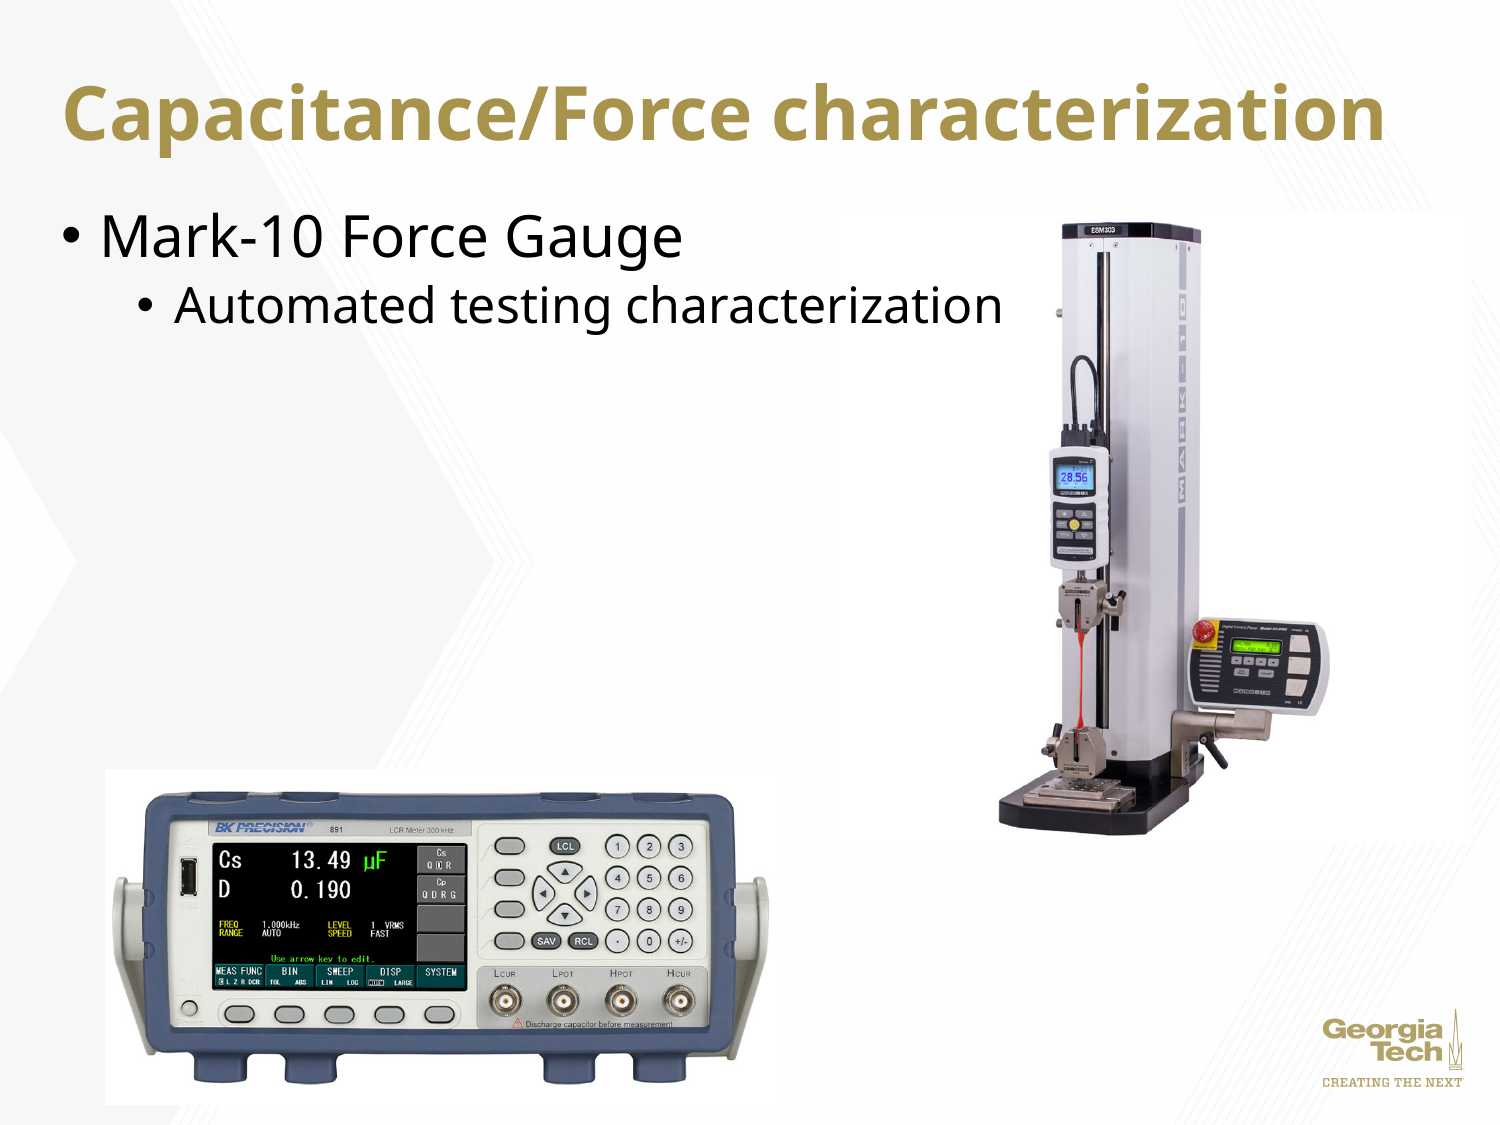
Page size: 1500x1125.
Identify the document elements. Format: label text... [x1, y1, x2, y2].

list Mark-10 Force Gauge Automated testing characterization [46, 199, 1025, 1014]
title Capacitance/Force characterization [46, 32, 1454, 200]
picture [0, 0, 1500, 1125]
